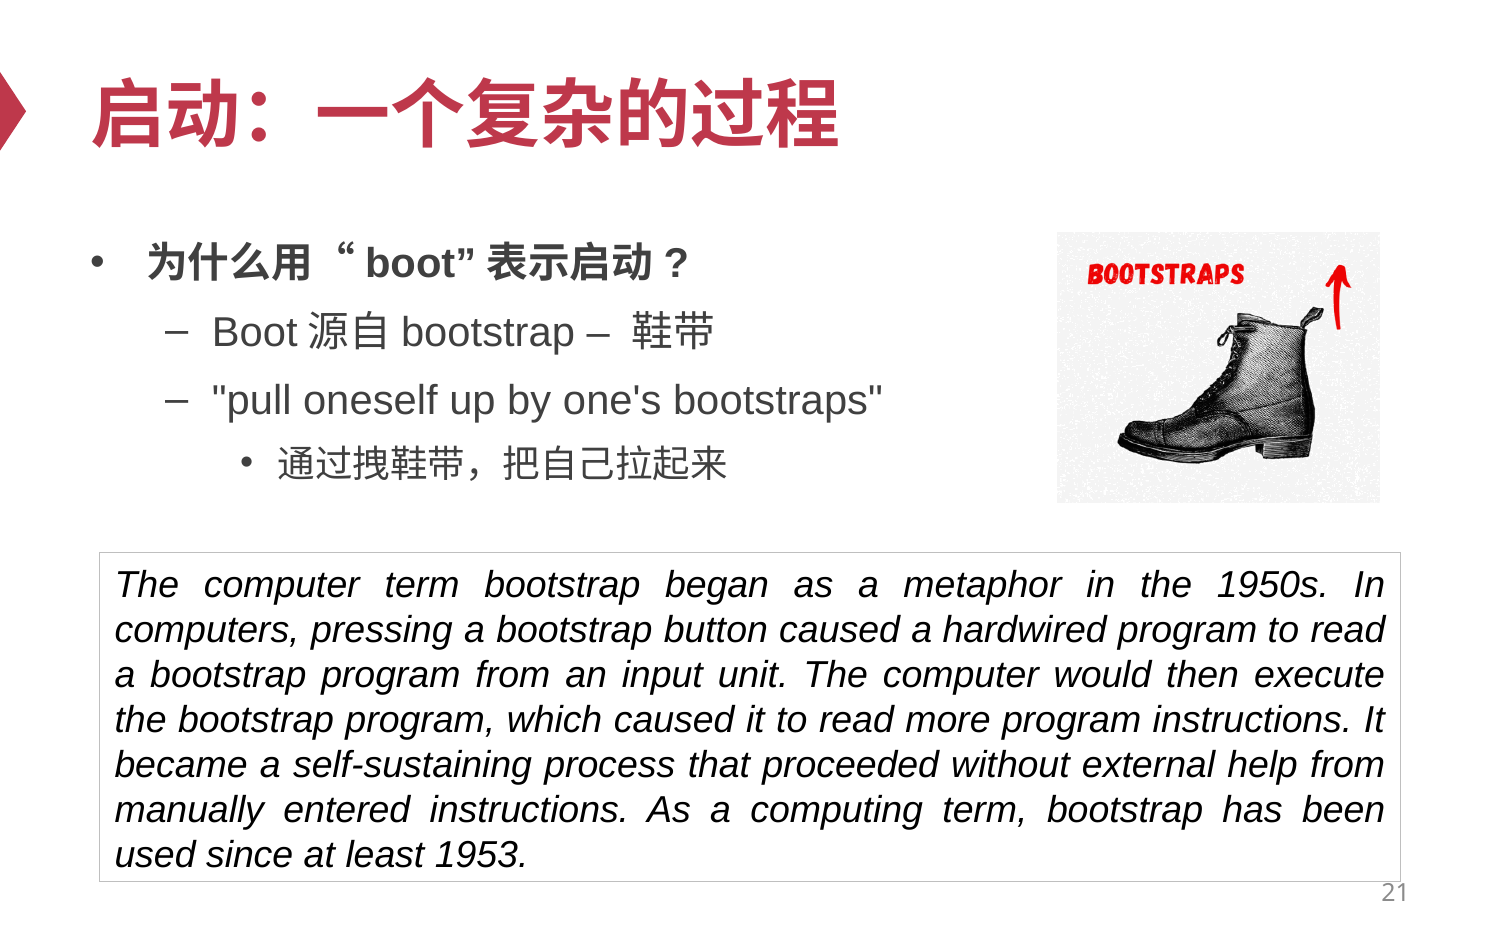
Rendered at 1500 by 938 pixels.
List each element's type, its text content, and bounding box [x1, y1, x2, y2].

title 启动：一个复杂的过程 [75, 37, 1425, 186]
slide_number 21 [1074, 868, 1425, 919]
picture [1056, 232, 1380, 503]
text_box The computer term bootstrap began as a metaphor in the 1950s. In computers, pressing a bootstrap button caused a hardwired program to read a bootstrap program from an input unit. The computer would then execute the bootstrap program, which caused it to read more program instructions. It became a self-sustaining process that proceeded without external help from manually entered instructions. As a computing term, bootstrap has been used since at least 1953. [99, 552, 1401, 882]
list 为什么用“boot”表示启动? Boot源自bootstrap – 鞋带 "pull oneself up by one's bootstraps" 通过拽鞋带，把自己拉起来 [75, 218, 1425, 838]
